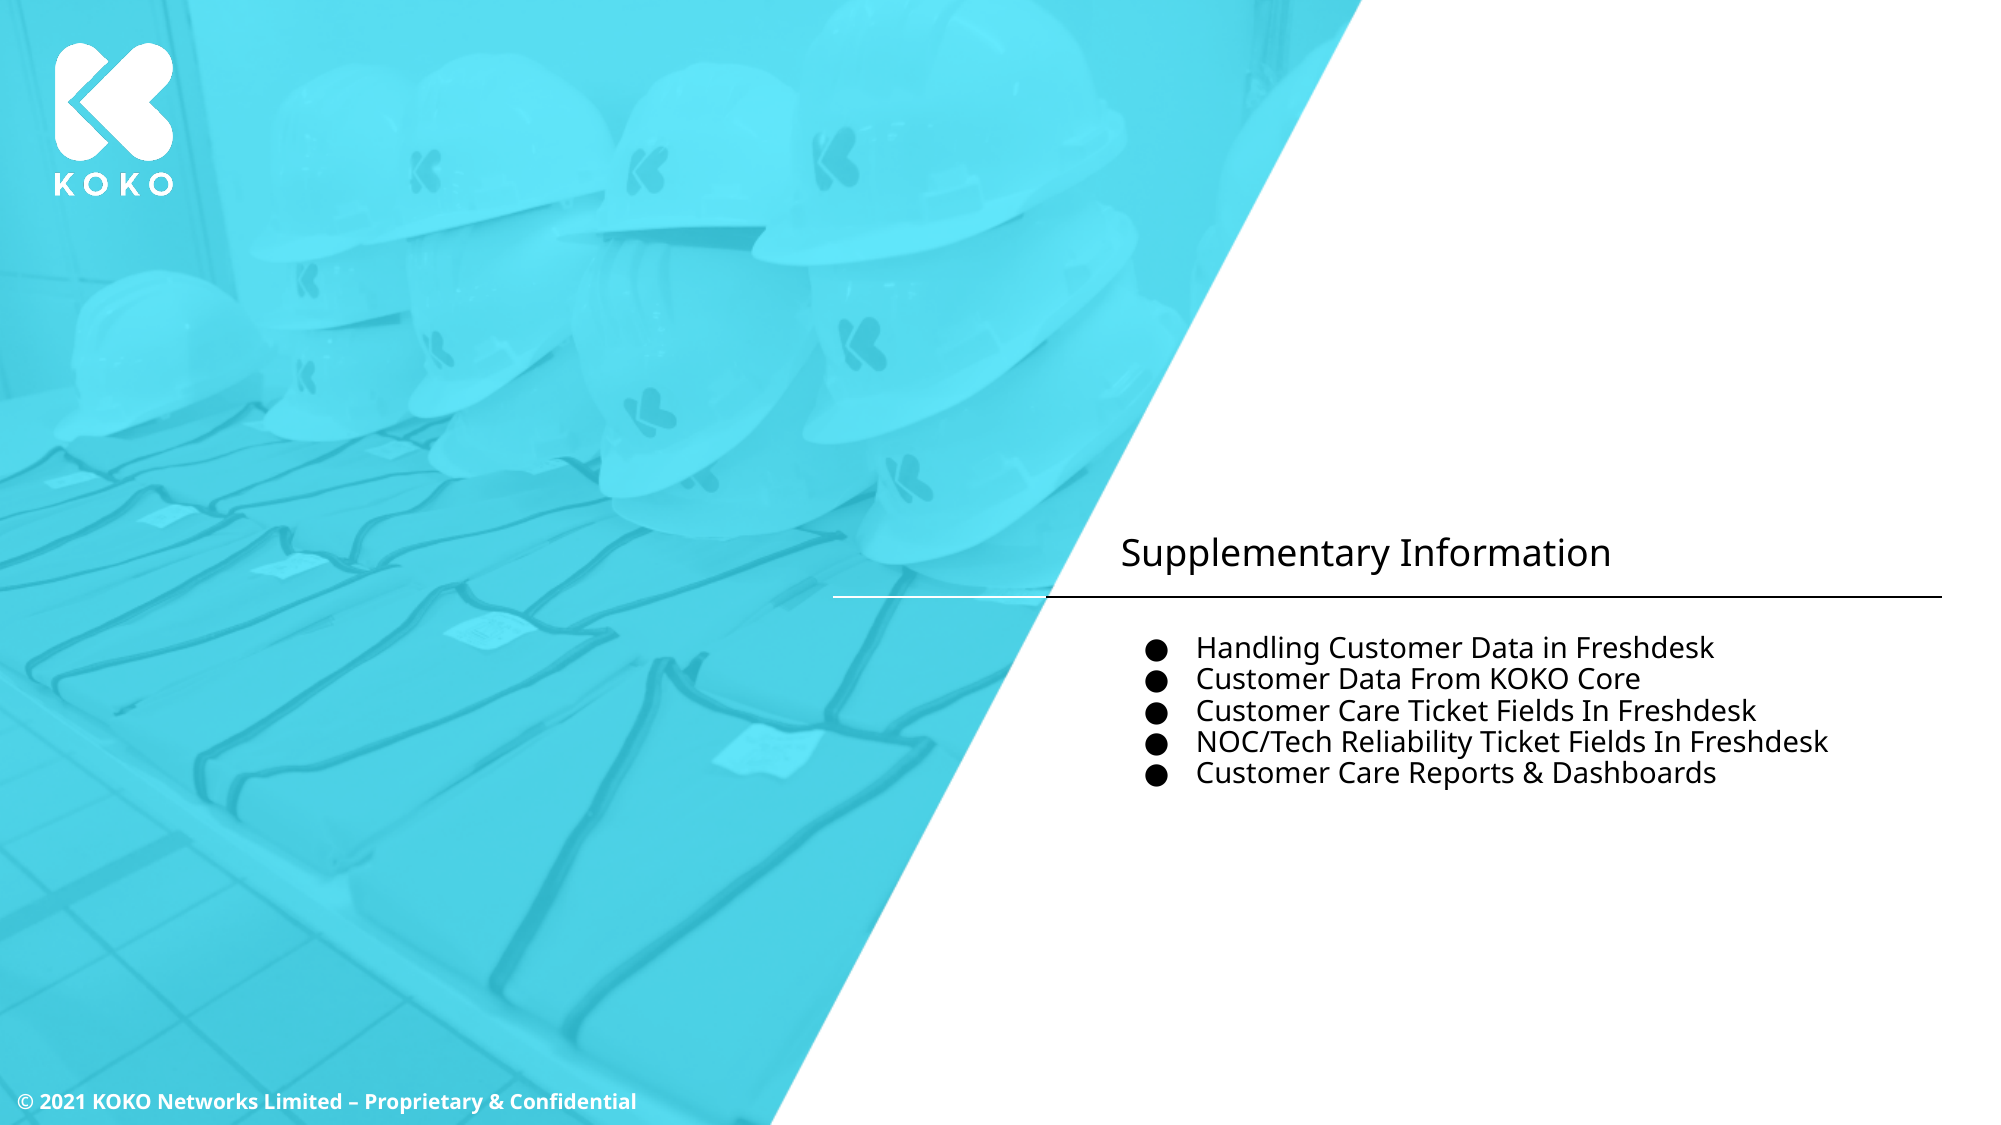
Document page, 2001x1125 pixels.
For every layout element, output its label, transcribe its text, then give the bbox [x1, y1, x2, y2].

picture [0, 0, 2001, 1125]
subtitle Handling Customer Data in Freshdesk Customer Data From KOKO Core Customer Care Ticket Fields In Freshdesk NOC/Tech Reliability Ticket Fields In Freshdesk Customer Care Reports & Dashboards [1105, 625, 1942, 995]
title Supplementary Information [1105, 492, 1942, 616]
